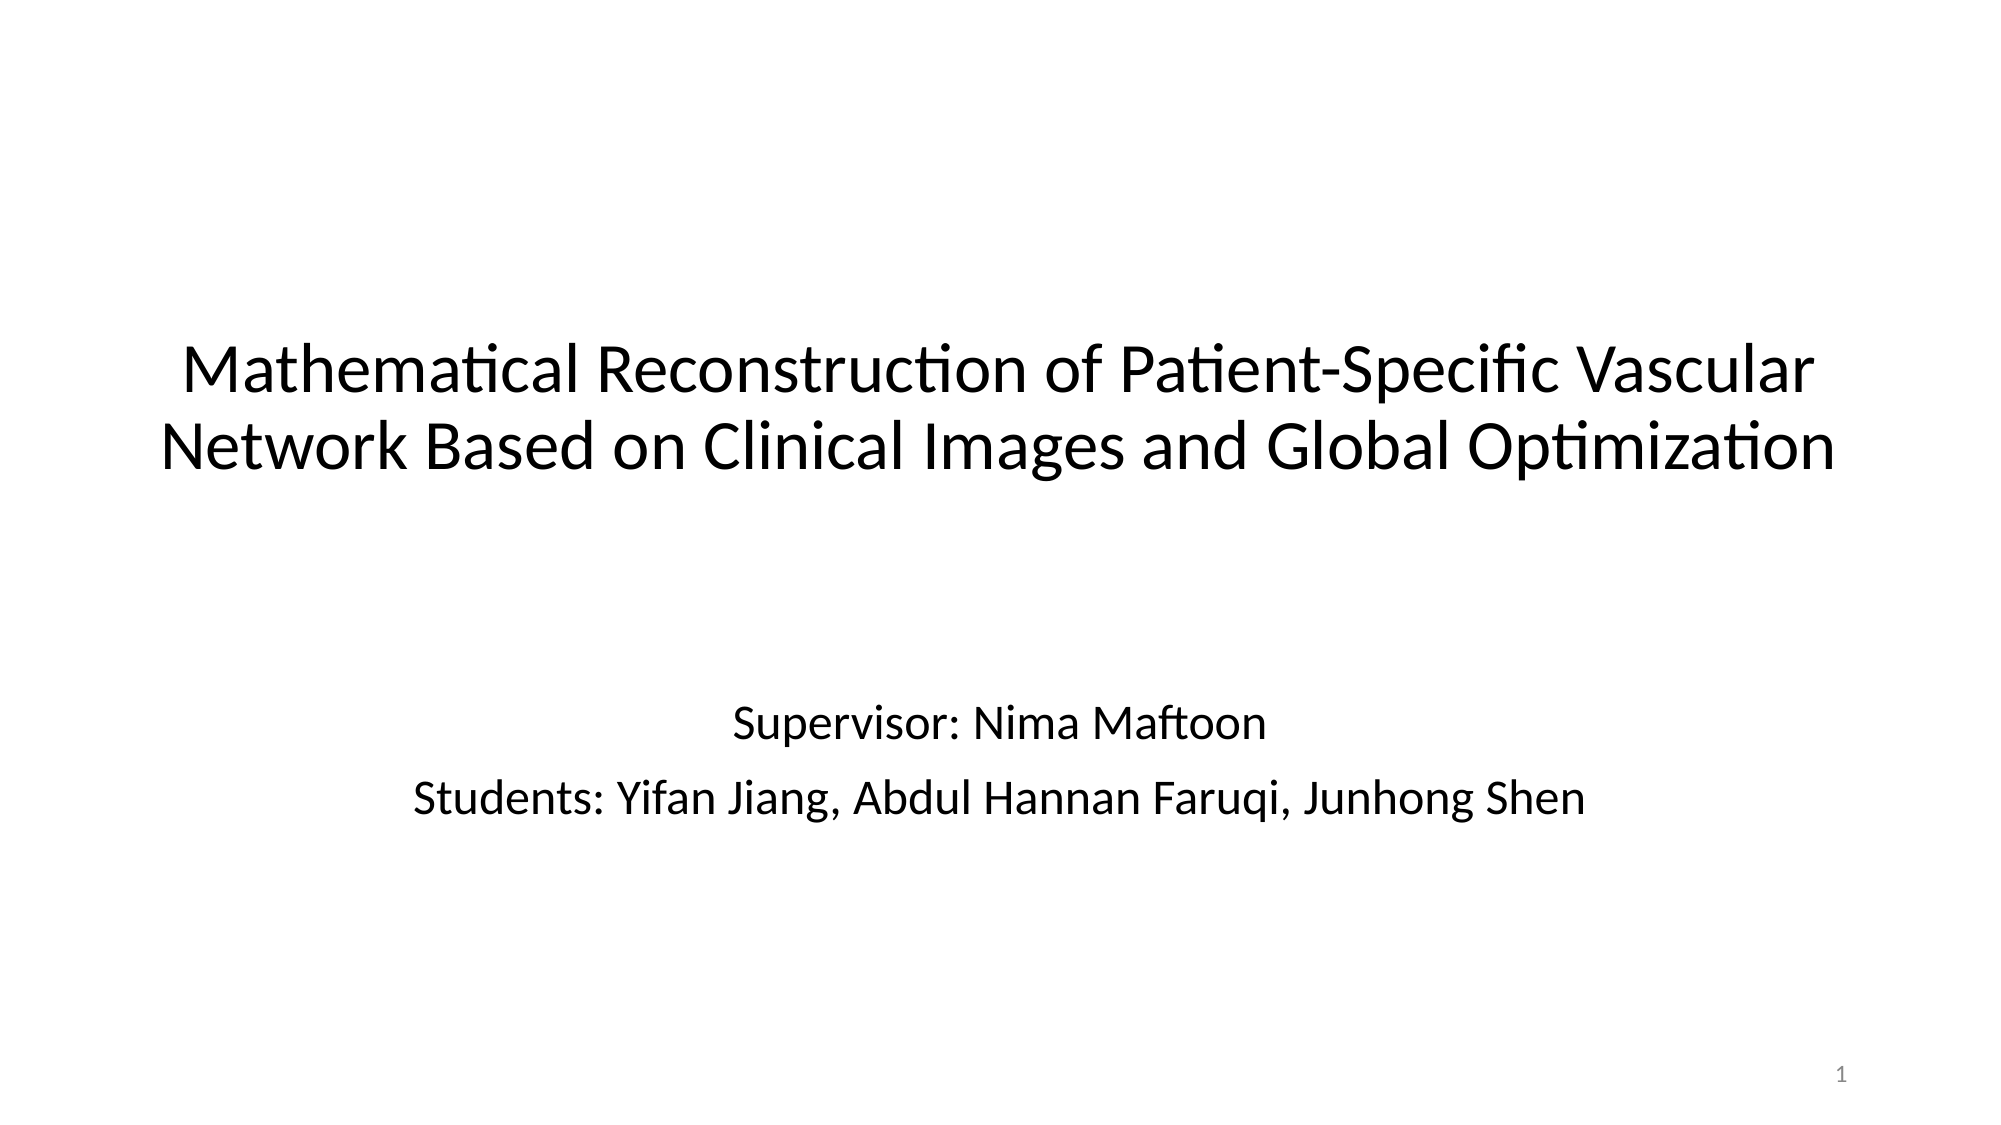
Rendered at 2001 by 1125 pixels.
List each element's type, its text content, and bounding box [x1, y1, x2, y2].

title Mathematical Reconstruction of Patient-Specific Vascular Network Based on Clinical Images and Global Optimization [52, 173, 1948, 493]
slide_number 1 [1412, 1042, 1863, 1103]
subtitle Supervisor: Nima Maftoon Students: Yifan Jiang, Abdul Hannan Faruqi, Junhong Shen [249, 689, 1750, 923]
